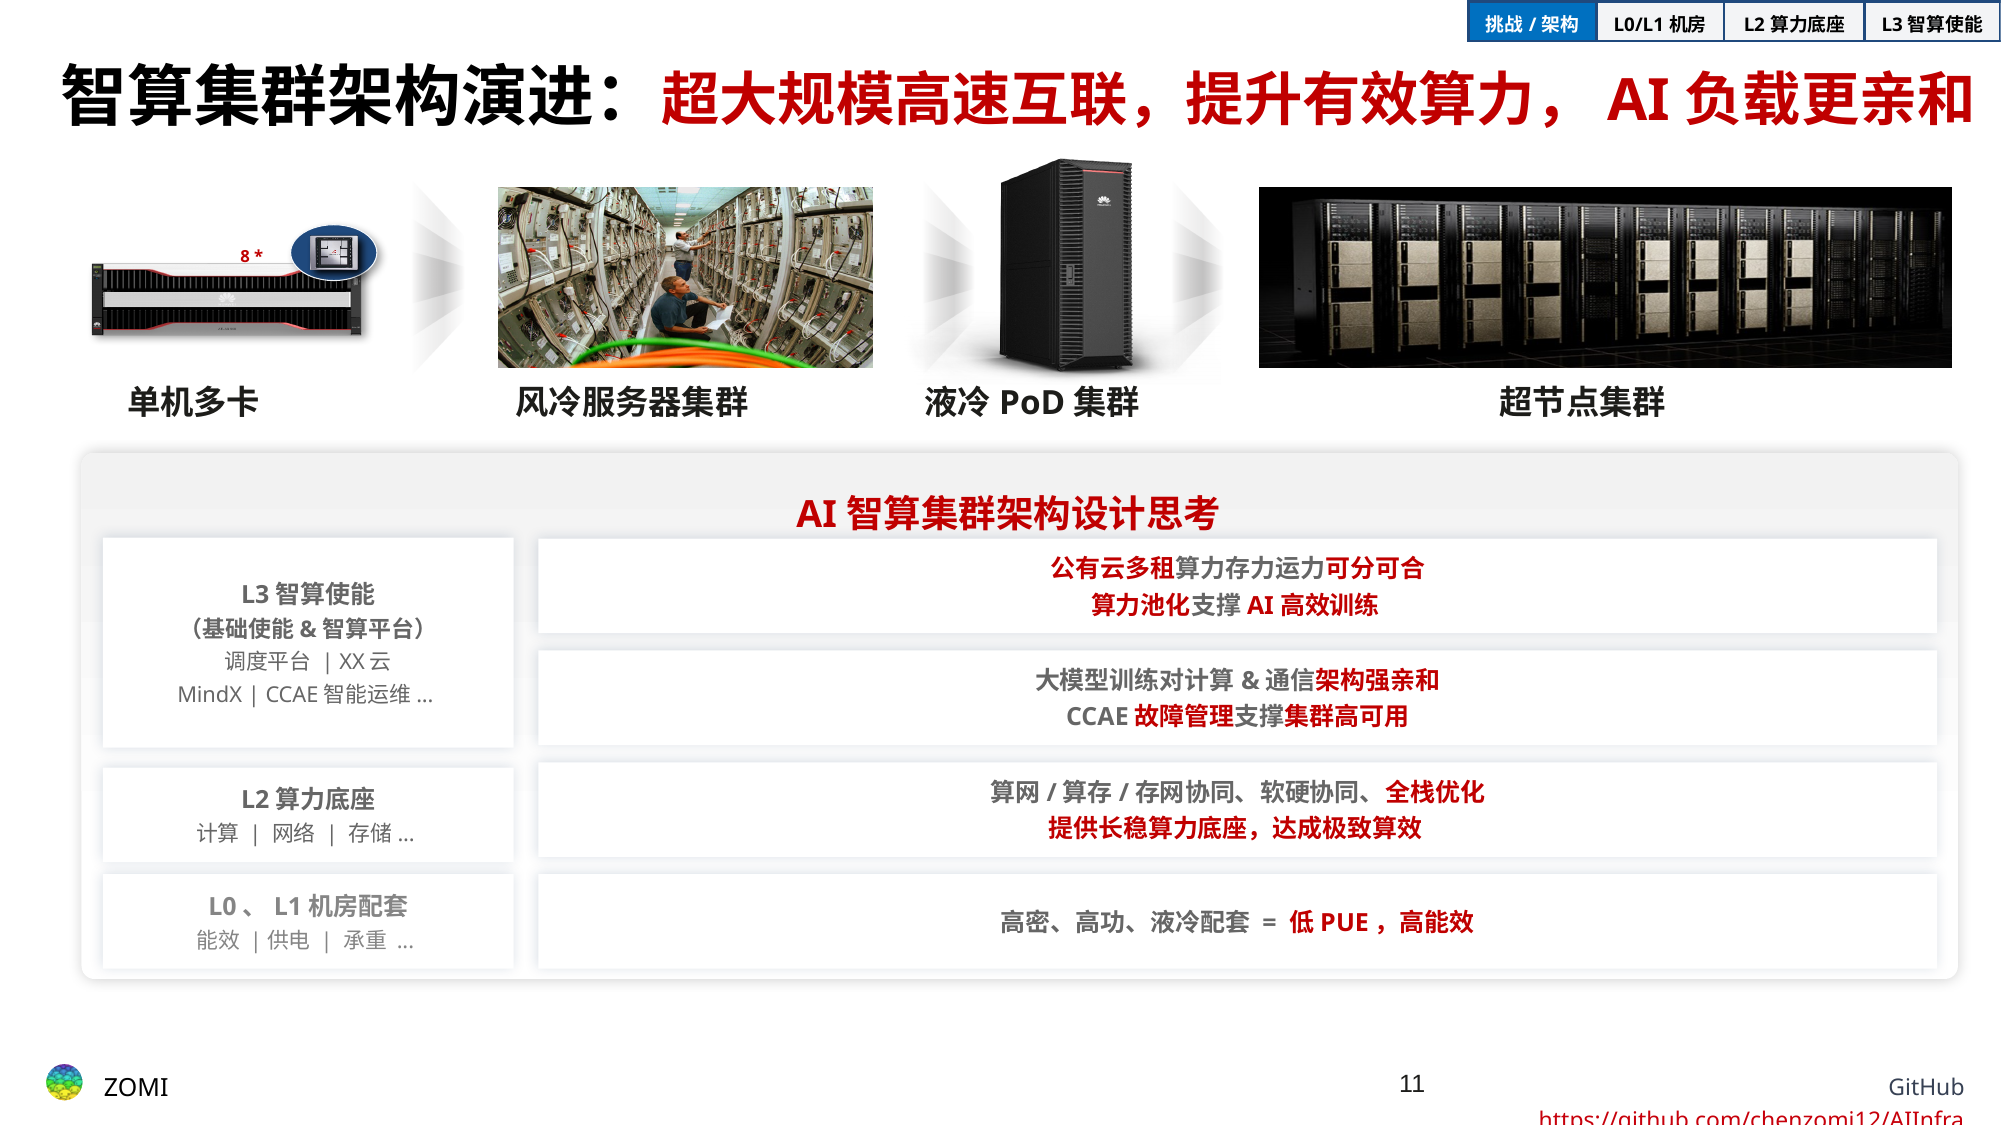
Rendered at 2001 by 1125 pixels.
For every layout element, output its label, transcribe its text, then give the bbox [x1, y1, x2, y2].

table_header L0/L1机房 [1598, 3, 1723, 40]
table_header L2算力底座 [1725, 3, 1863, 40]
table_header L3智算使能 [1866, 3, 1999, 40]
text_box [81, 155, 1952, 430]
table_header 挑战/架构 [1470, 3, 1595, 40]
subtitle 智算集群架构演进：超大规模高速互联，提升有效算力，AI负载更亲和 [46, 46, 2001, 115]
picture [47, 1065, 82, 1100]
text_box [81, 452, 1959, 980]
